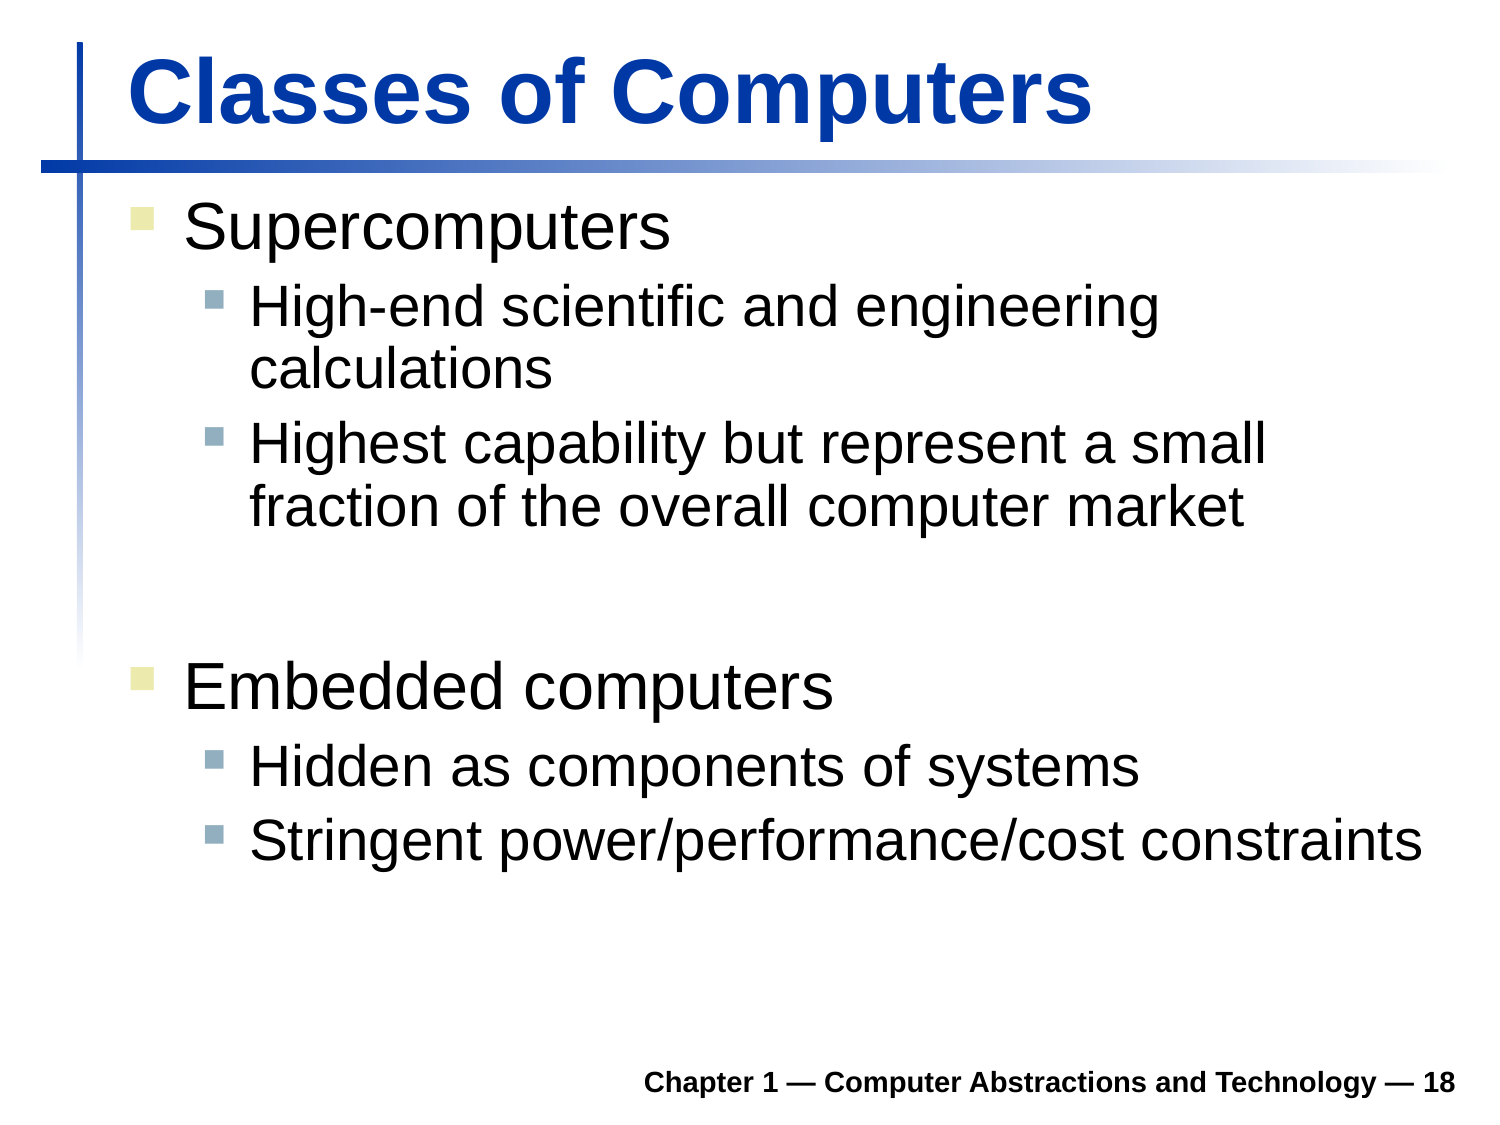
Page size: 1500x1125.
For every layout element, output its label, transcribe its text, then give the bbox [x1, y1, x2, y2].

title Classes of Computers [112, 23, 1468, 149]
list Supercomputers High-end scientific and engineering calculations Highest capability but represent a small fraction of the overall computer market Embedded computers Hidden as components of systems Stringent power/performance/cost constraints [112, 184, 1469, 1024]
footer Chapter 1 — Computer Abstractions and Technology — 18 [277, 1046, 1471, 1106]
